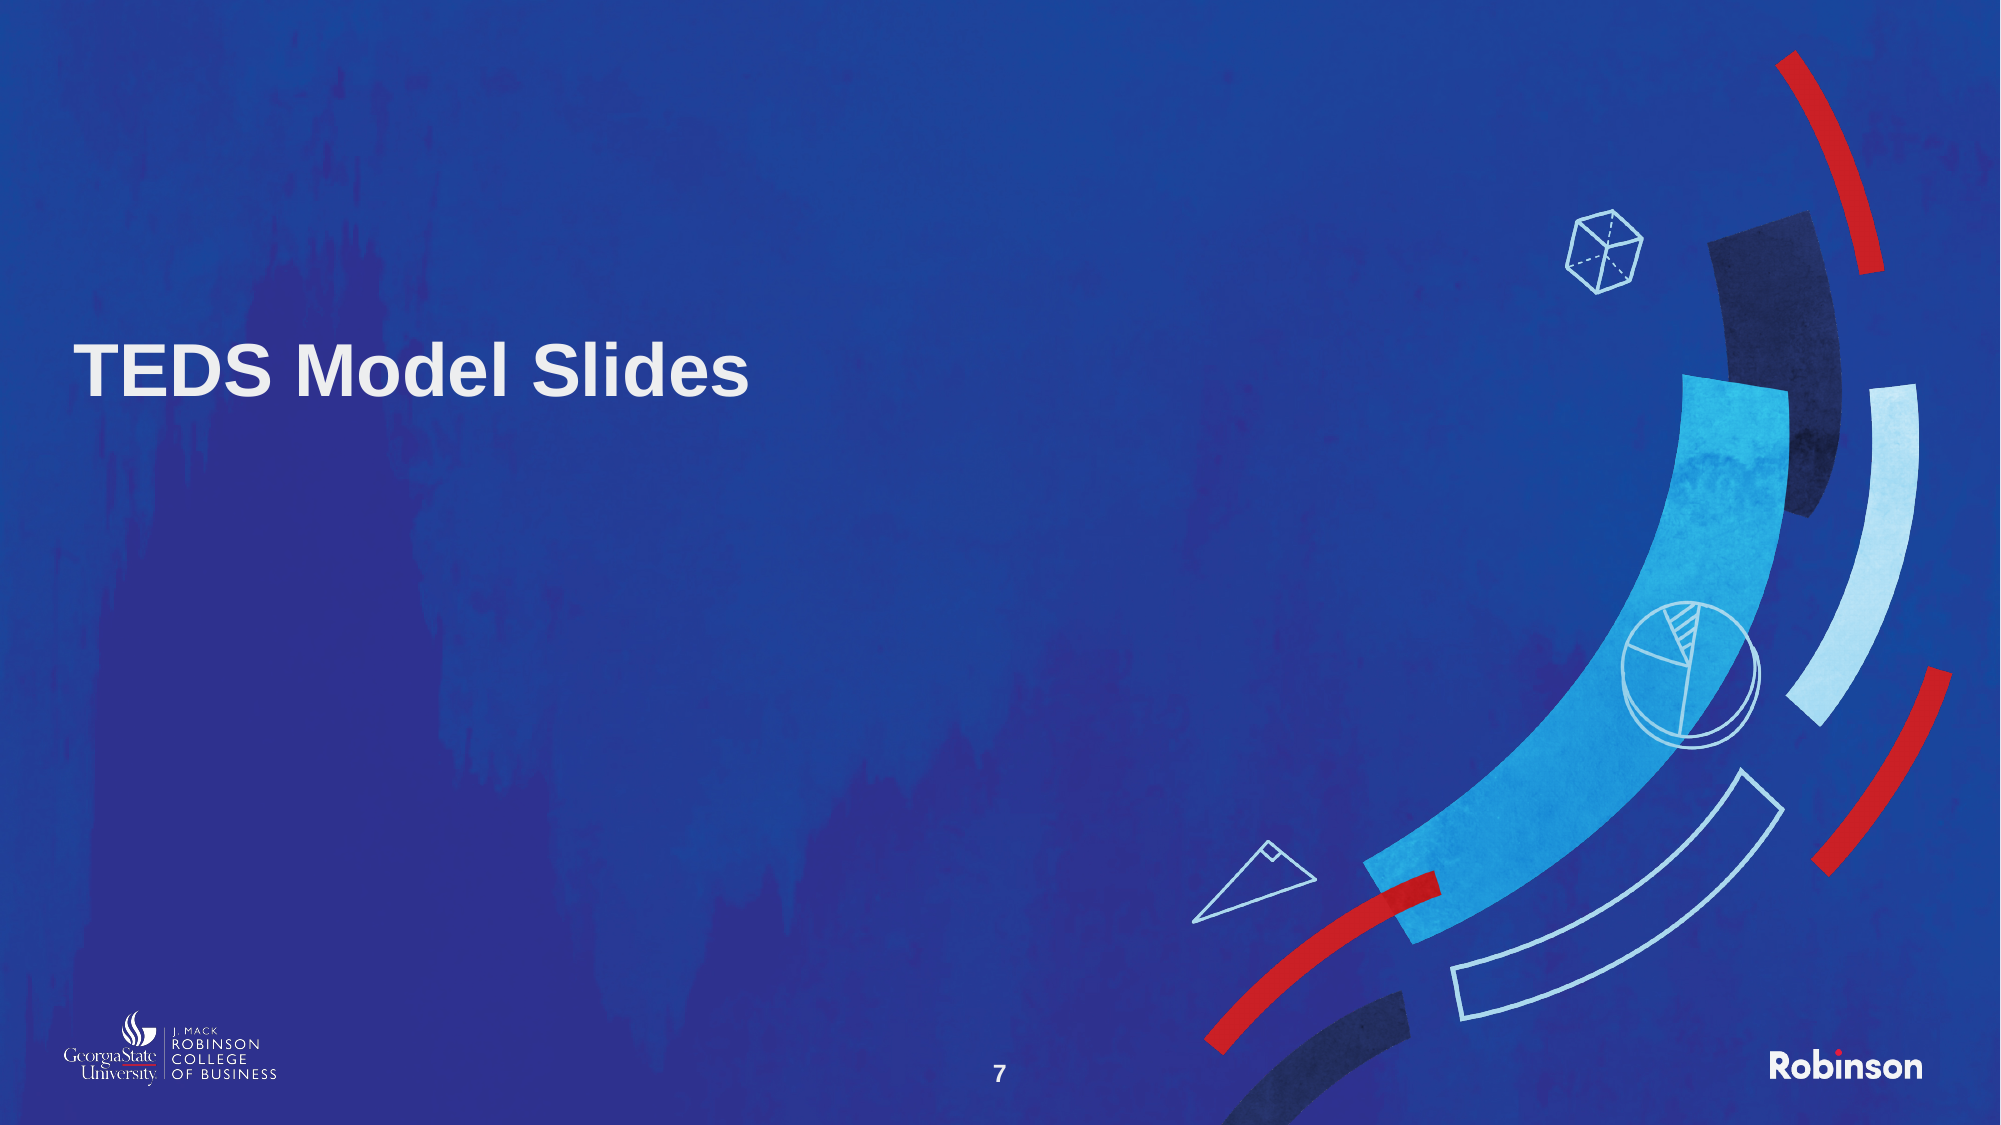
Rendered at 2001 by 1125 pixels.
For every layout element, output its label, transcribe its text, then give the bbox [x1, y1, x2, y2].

slide_number 7 [774, 1042, 1225, 1103]
picture [0, 0, 2001, 1125]
title TEDS Model Slides [73, 331, 1418, 414]
